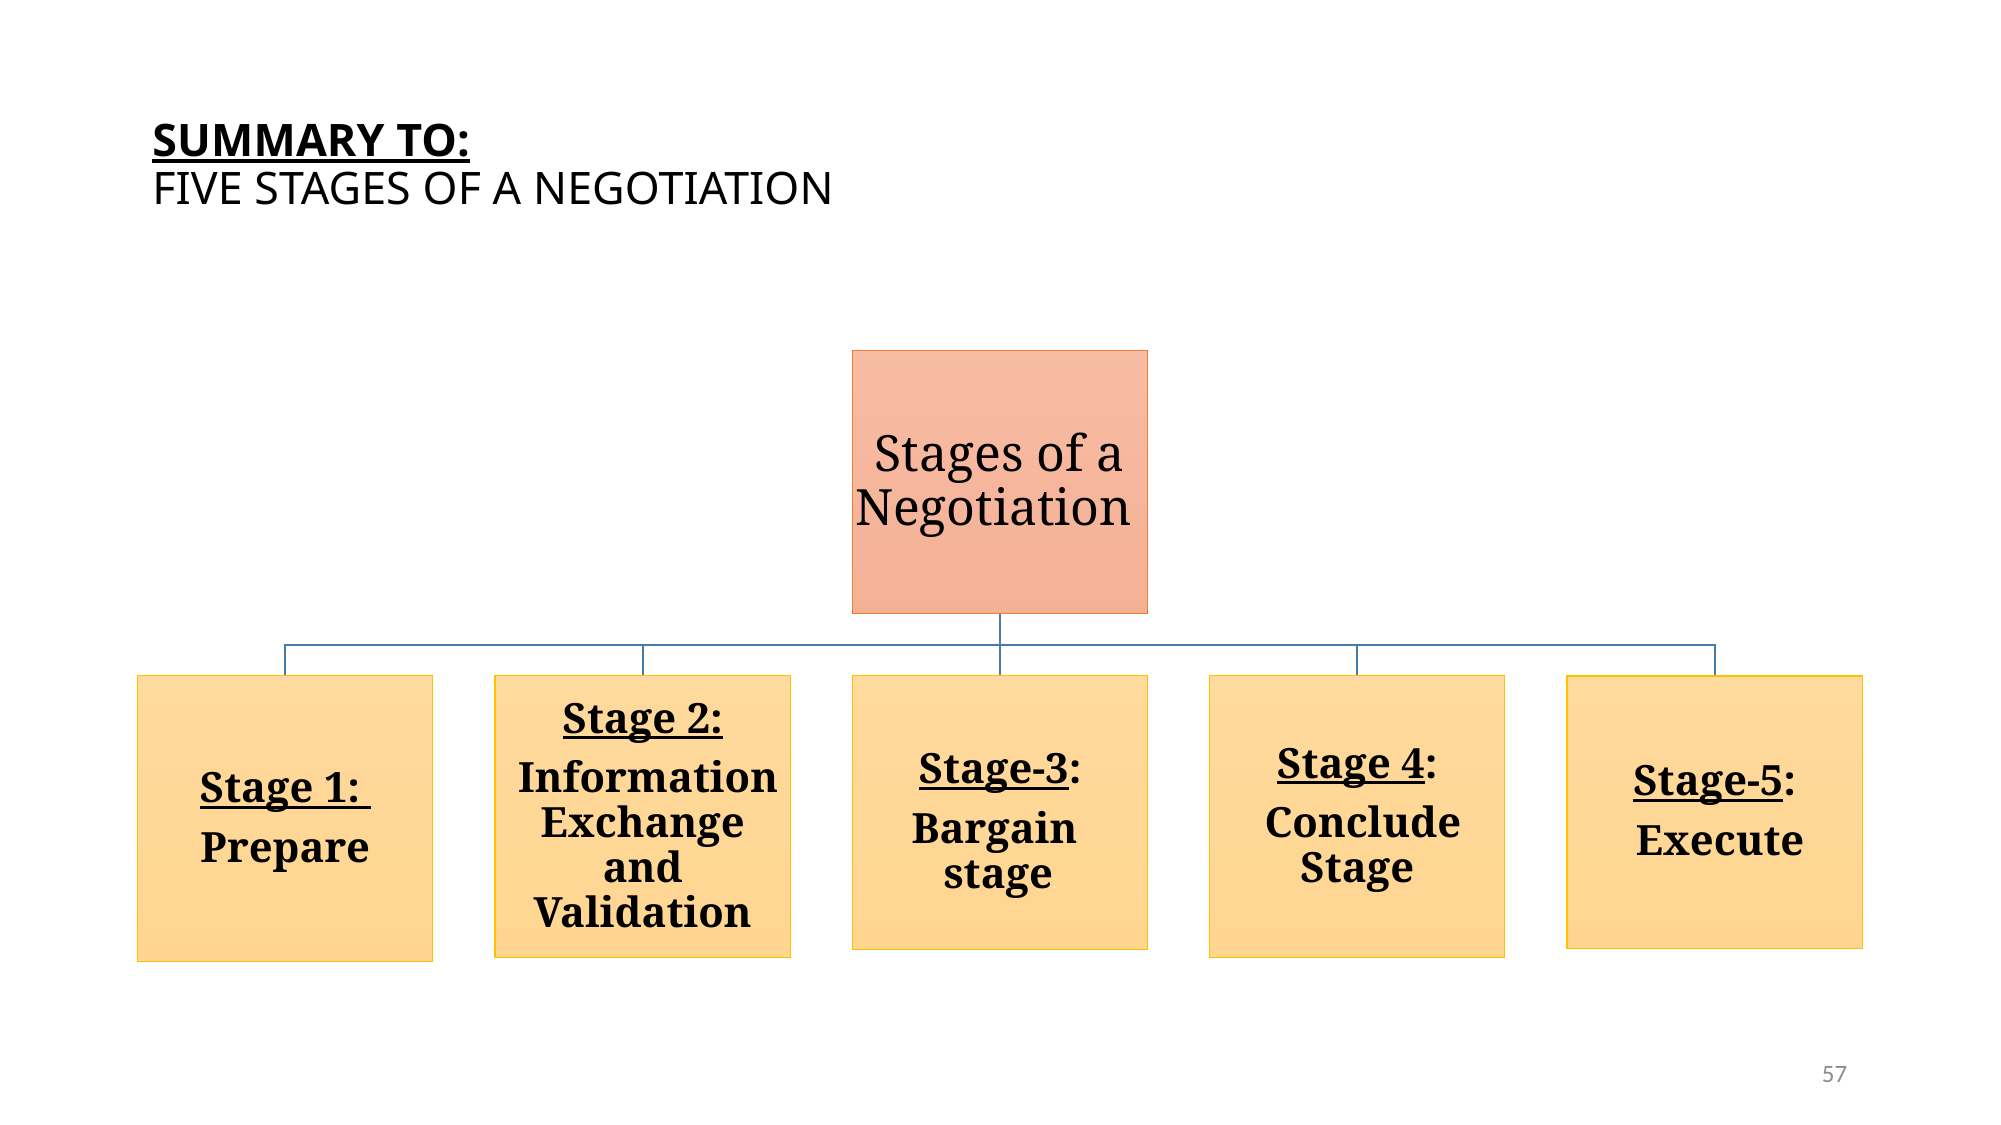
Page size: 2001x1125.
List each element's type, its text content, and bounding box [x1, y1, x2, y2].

title SUMMARY TO: FIVE STAGES OF A NEGOTIATION [137, 59, 1863, 278]
slide_number 57 [1412, 1042, 1863, 1103]
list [137, 299, 1863, 1014]
